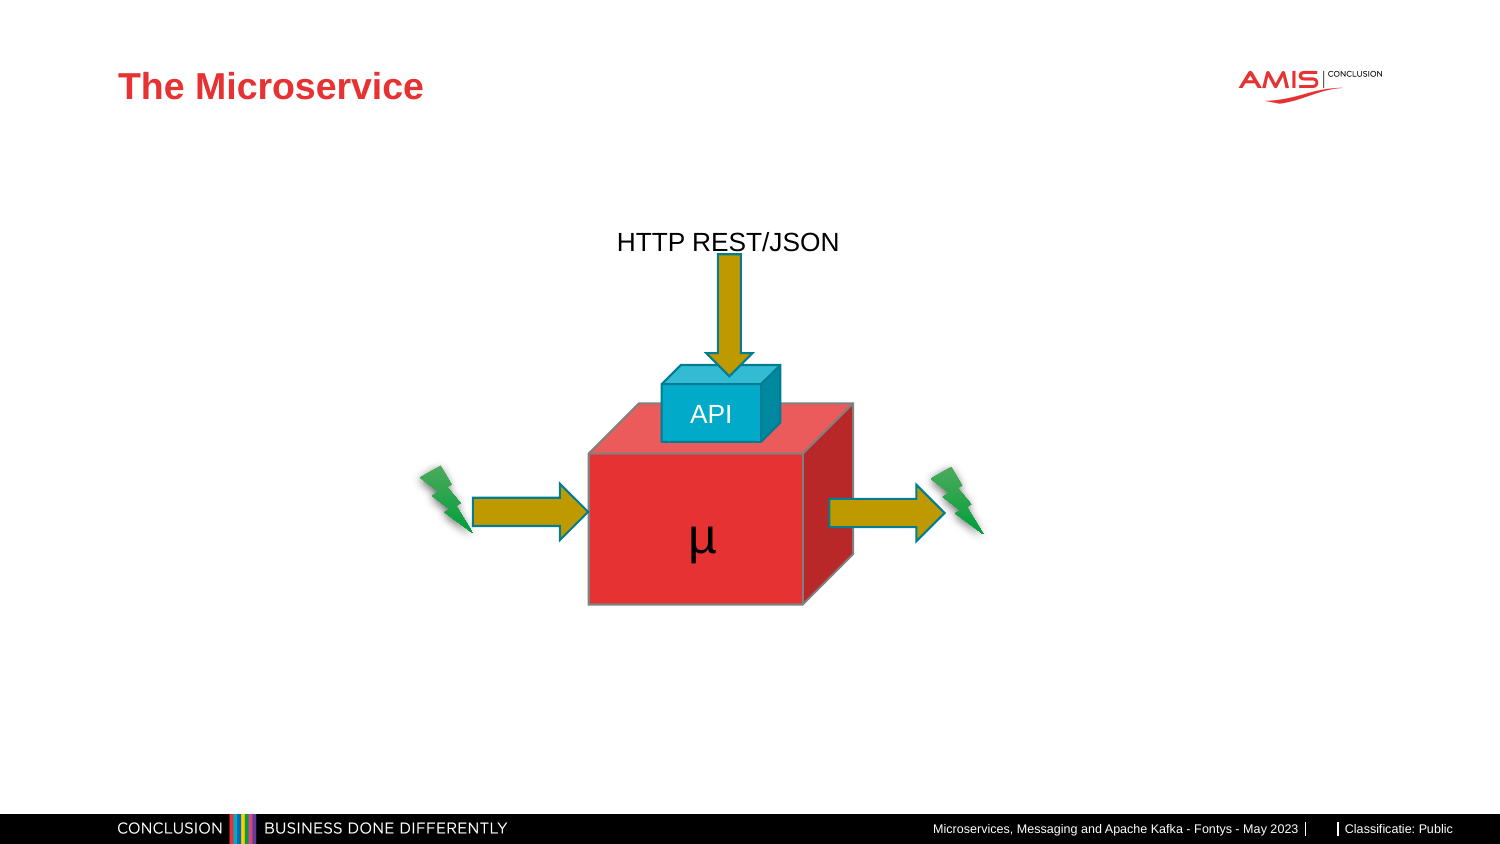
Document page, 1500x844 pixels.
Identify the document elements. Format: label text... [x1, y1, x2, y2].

picture [0, 814, 236, 844]
text_box [930, 466, 984, 535]
footer Microservices, Messaging and Apache Kafka - Fontys - May 2023 [814, 820, 1299, 839]
picture [239, 814, 1500, 844]
text_box [419, 465, 473, 534]
text_box API [660, 363, 782, 443]
picture [1205, 59, 1388, 106]
text_box HTTP REST/JSON [602, 217, 855, 264]
text_box µ [688, 503, 718, 564]
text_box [593, 405, 848, 452]
title The Microservice [118, 47, 1205, 130]
text_box [703, 264, 756, 378]
text_box [471, 481, 590, 543]
text_box [828, 482, 946, 544]
text_box [666, 367, 775, 383]
text_box [587, 402, 855, 606]
